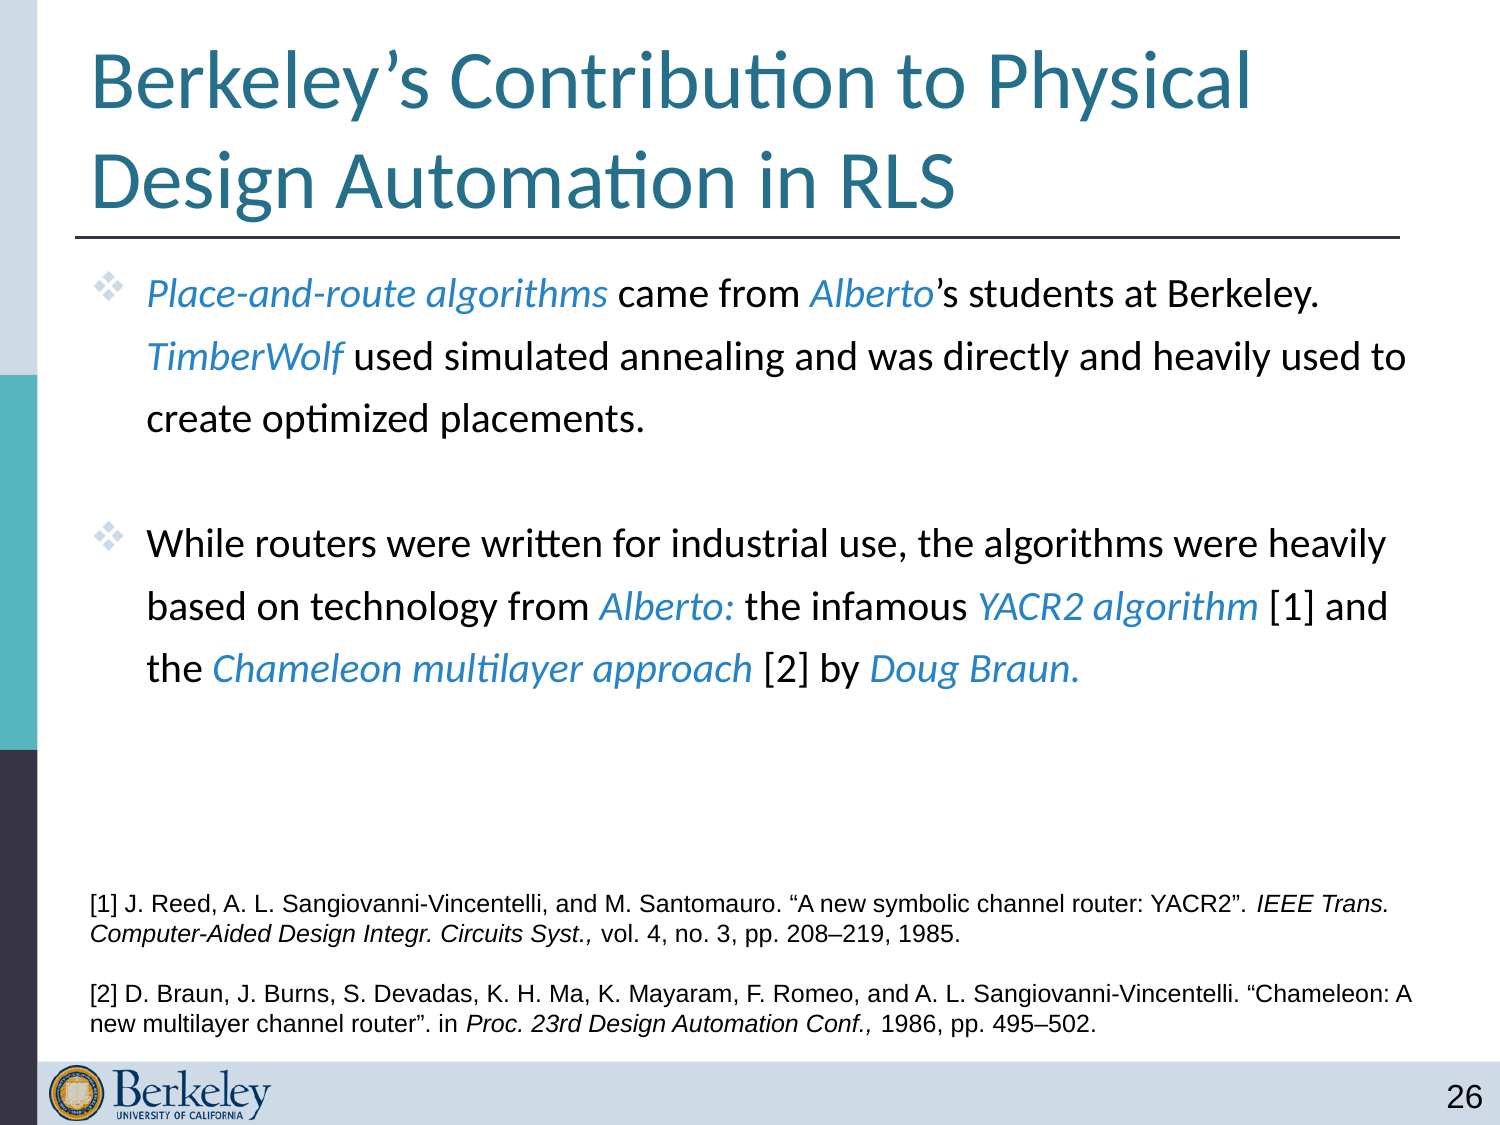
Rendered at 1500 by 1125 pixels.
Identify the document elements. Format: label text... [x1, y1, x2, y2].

text_box [1] J. Reed, A. L. Sangiovanni-Vincentelli, and M. Santomauro. “A new symbolic channel router: YACR2”. IEEE Trans. Computer-Aided Design Integr. Circuits Syst., vol. 4, no. 3, pp. 208–219, 1985. [2] D. Braun, J. Burns, S. Devadas, K. H. Ma, K. Mayaram, F. Romeo, and A. L. Sangiovanni-Vincentelli. “Chameleon: A new multilayer channel router”. in Proc. 23rd Design Automation Conf., 1986, pp. 495–502. [75, 880, 1465, 1045]
title Berkeley’s Contribution to Physical Design Automation in RLS [75, 45, 1425, 233]
slide_number 26 [1343, 1067, 1499, 1116]
list Place-and-route algorithms came from Alberto’s students at Berkeley. TimberWolf used simulated annealing and was directly and heavily used to create optimized placements. While routers were written for industrial use, the algorithms were heavily based on technology from Alberto: the infamous YACR2 algorithm [1] and the Chameleon multilayer approach [2] by Doug Braun. [75, 246, 1430, 806]
picture [49, 1065, 274, 1121]
